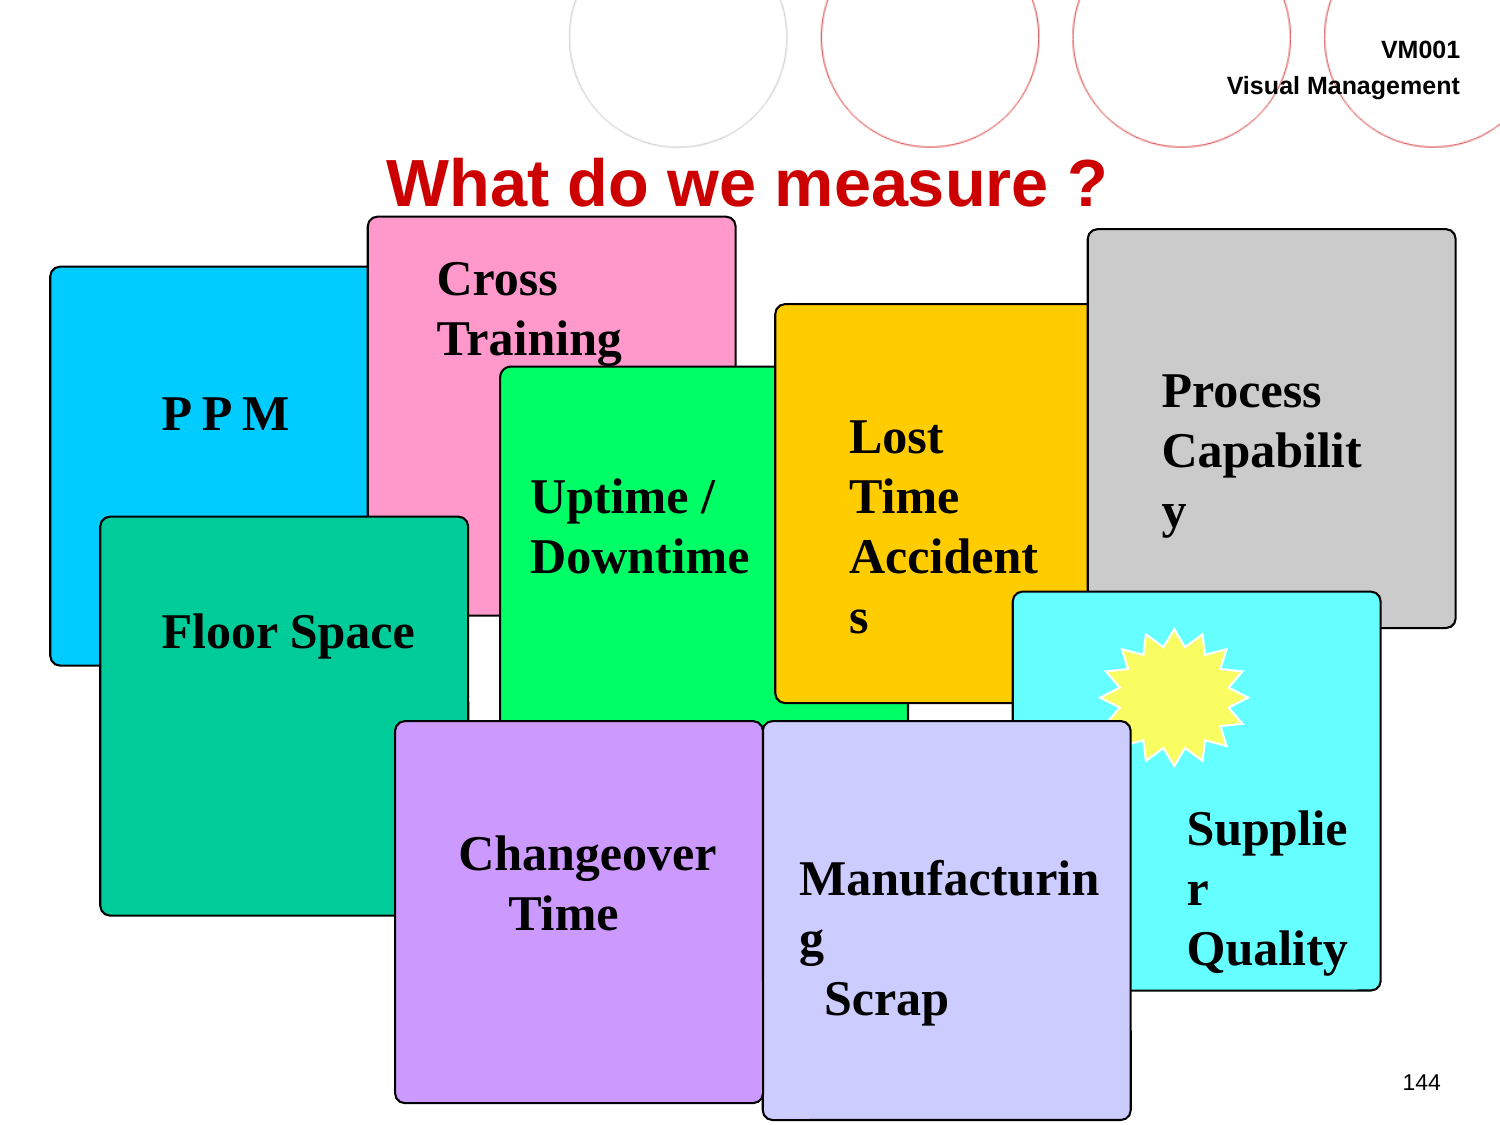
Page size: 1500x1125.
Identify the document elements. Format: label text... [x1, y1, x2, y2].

text_box Cross Training [421, 237, 641, 373]
text_box [500, 366, 909, 727]
text_box Manufacturing Scrap [784, 837, 1140, 973]
text_box [775, 304, 1087, 704]
text_box [50, 266, 367, 666]
text_box [1087, 229, 1456, 629]
text_box [367, 216, 736, 616]
text_box P P M [96, 312, 310, 508]
text_box [100, 516, 469, 916]
text_box [762, 721, 1131, 1121]
text_box Uptime / Downtime [515, 455, 808, 591]
text_box Floor Space [146, 590, 444, 666]
text_box Changeover Time [443, 812, 732, 948]
text_box [1012, 591, 1381, 991]
picture [568, 0, 1500, 149]
text_box [395, 721, 764, 1104]
text_box Process Capability [1146, 350, 1402, 486]
text_box Lost Time Accidents [834, 395, 1073, 591]
title What do we measure ? [110, 146, 1386, 227]
text_box [1100, 629, 1249, 767]
text_box Supplier Quality [1171, 787, 1386, 923]
